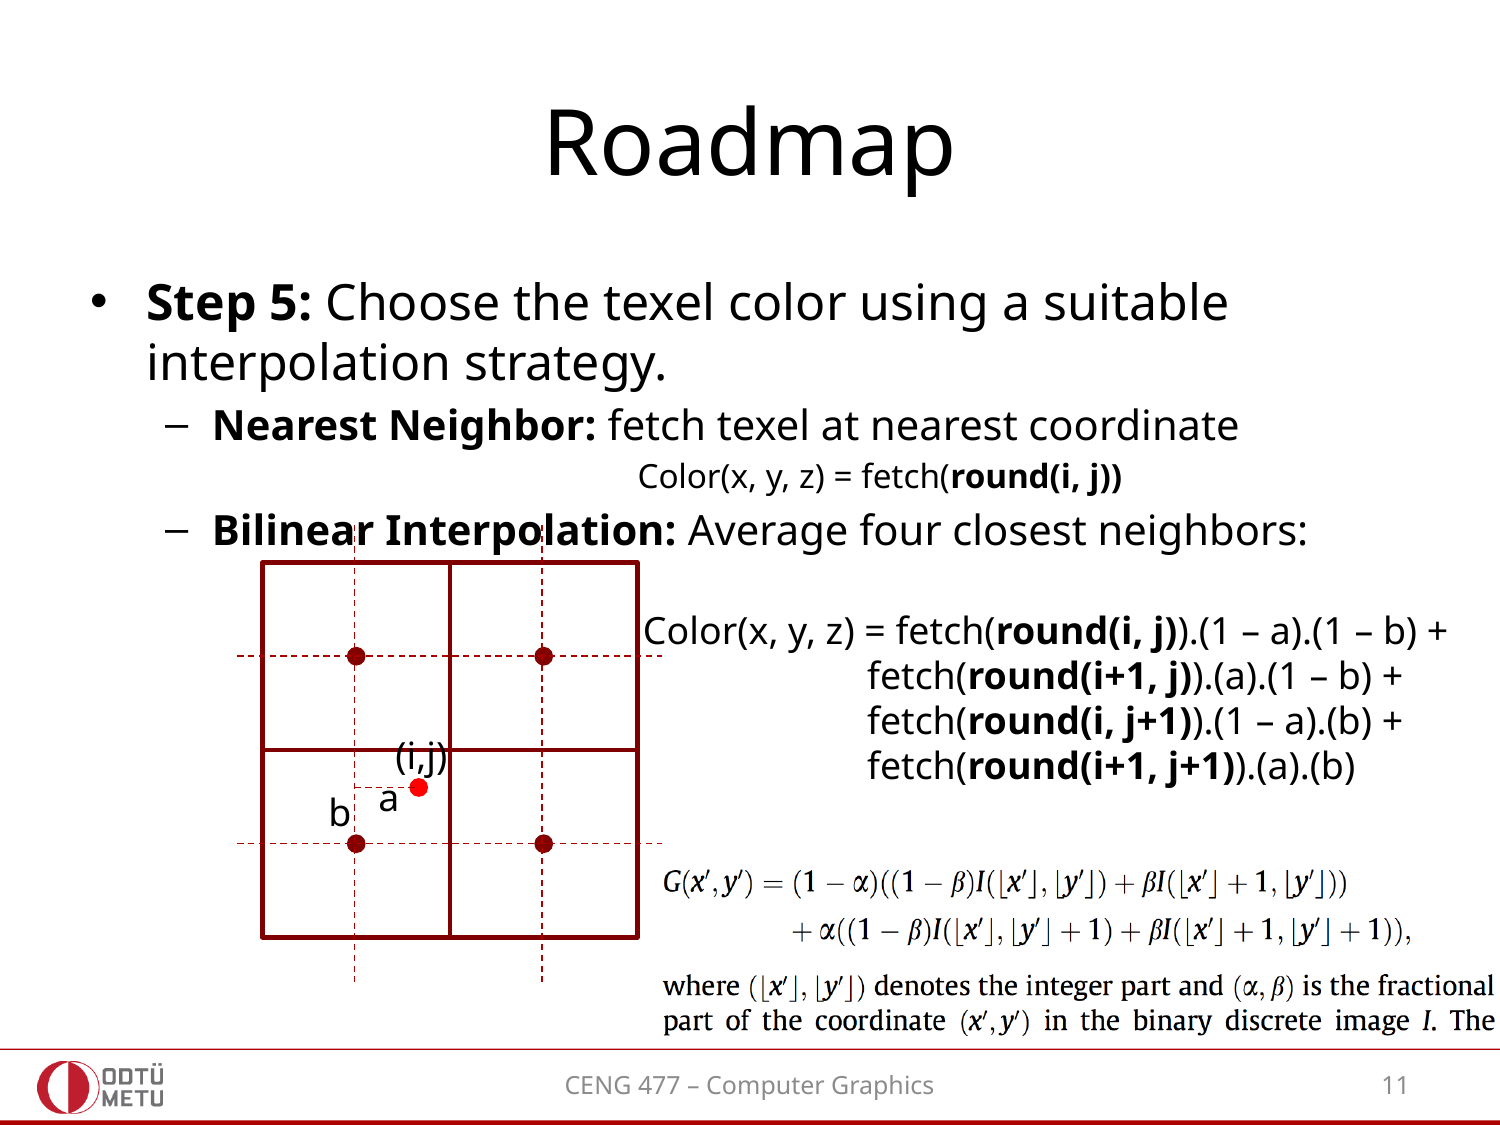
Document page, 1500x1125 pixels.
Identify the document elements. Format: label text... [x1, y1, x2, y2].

picture [651, 858, 1500, 1036]
picture [37, 1061, 163, 1114]
footer CENG 477 – Computer Graphics [512, 1056, 988, 1117]
slide_number 11 [1074, 1056, 1425, 1117]
list Step 5: Choose the texel color using a suitable interpolation strategy. Nearest Neighbor: fetch texel at nearest coordinate Color(x, y, z) = fetch(round(i, j)) Bilinear Interpolation: Average four closest neighbors: [75, 262, 1425, 1005]
text_box Color(x, y, z) = fetch(round(i, j)).(1 – a).(1 – b) + fetch(round(i+1, j)).(a).(1 – b) + fetch(round(i, j+1)).(1 – a).(b) + fetch(round(i+1, j+1)).(a).(b) [666, 599, 1464, 795]
title Roadmap [75, 45, 1425, 233]
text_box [237, 524, 663, 982]
